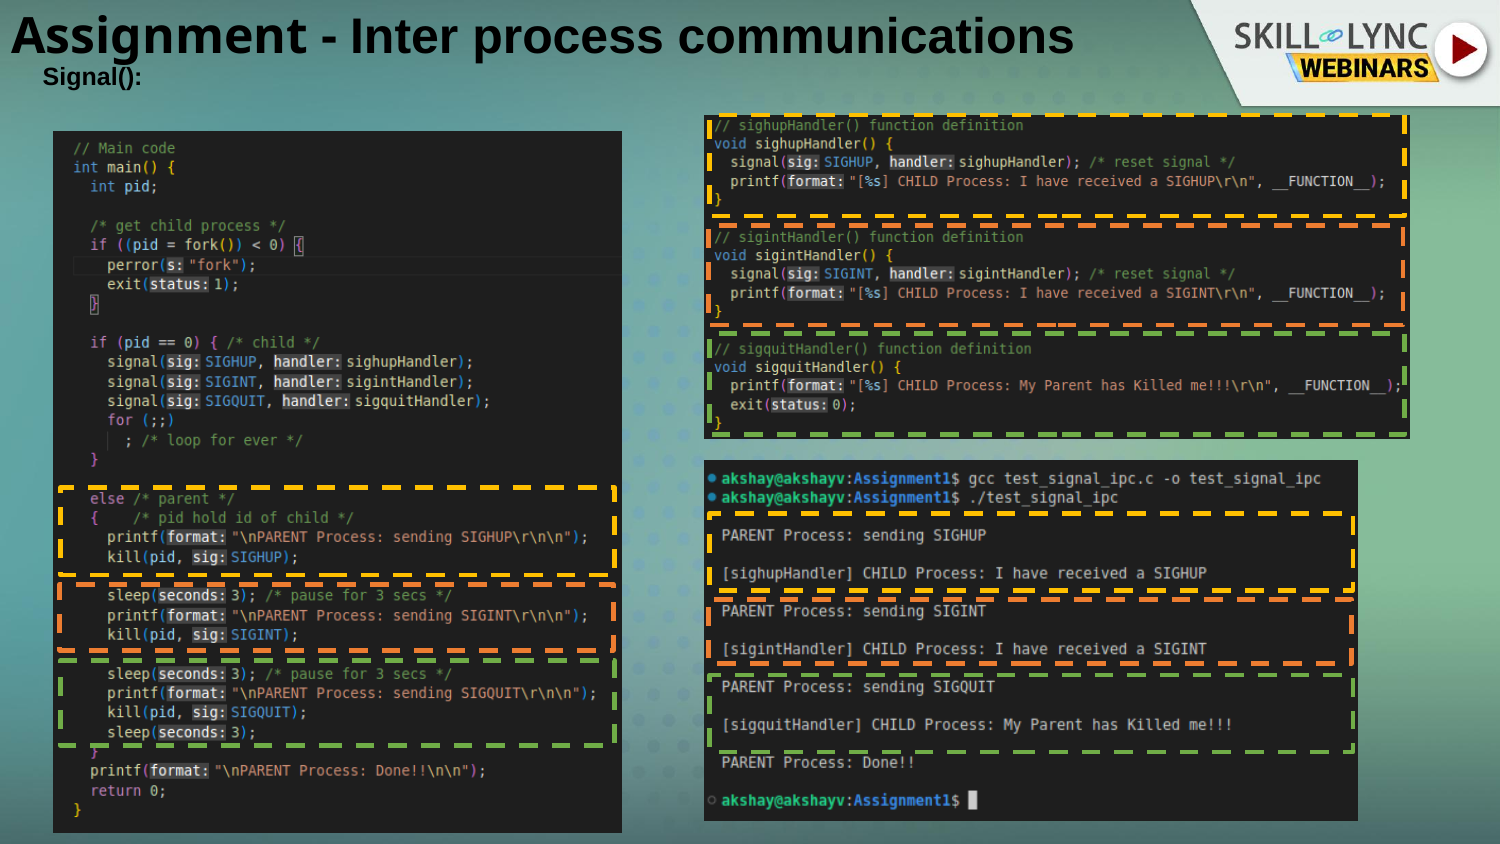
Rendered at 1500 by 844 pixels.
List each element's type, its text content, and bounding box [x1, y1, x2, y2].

picture [0, 0, 1500, 844]
title Assignment - Inter process communications [0, 9, 1294, 65]
list Signal(): [8, 58, 1440, 761]
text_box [53, 114, 1410, 834]
